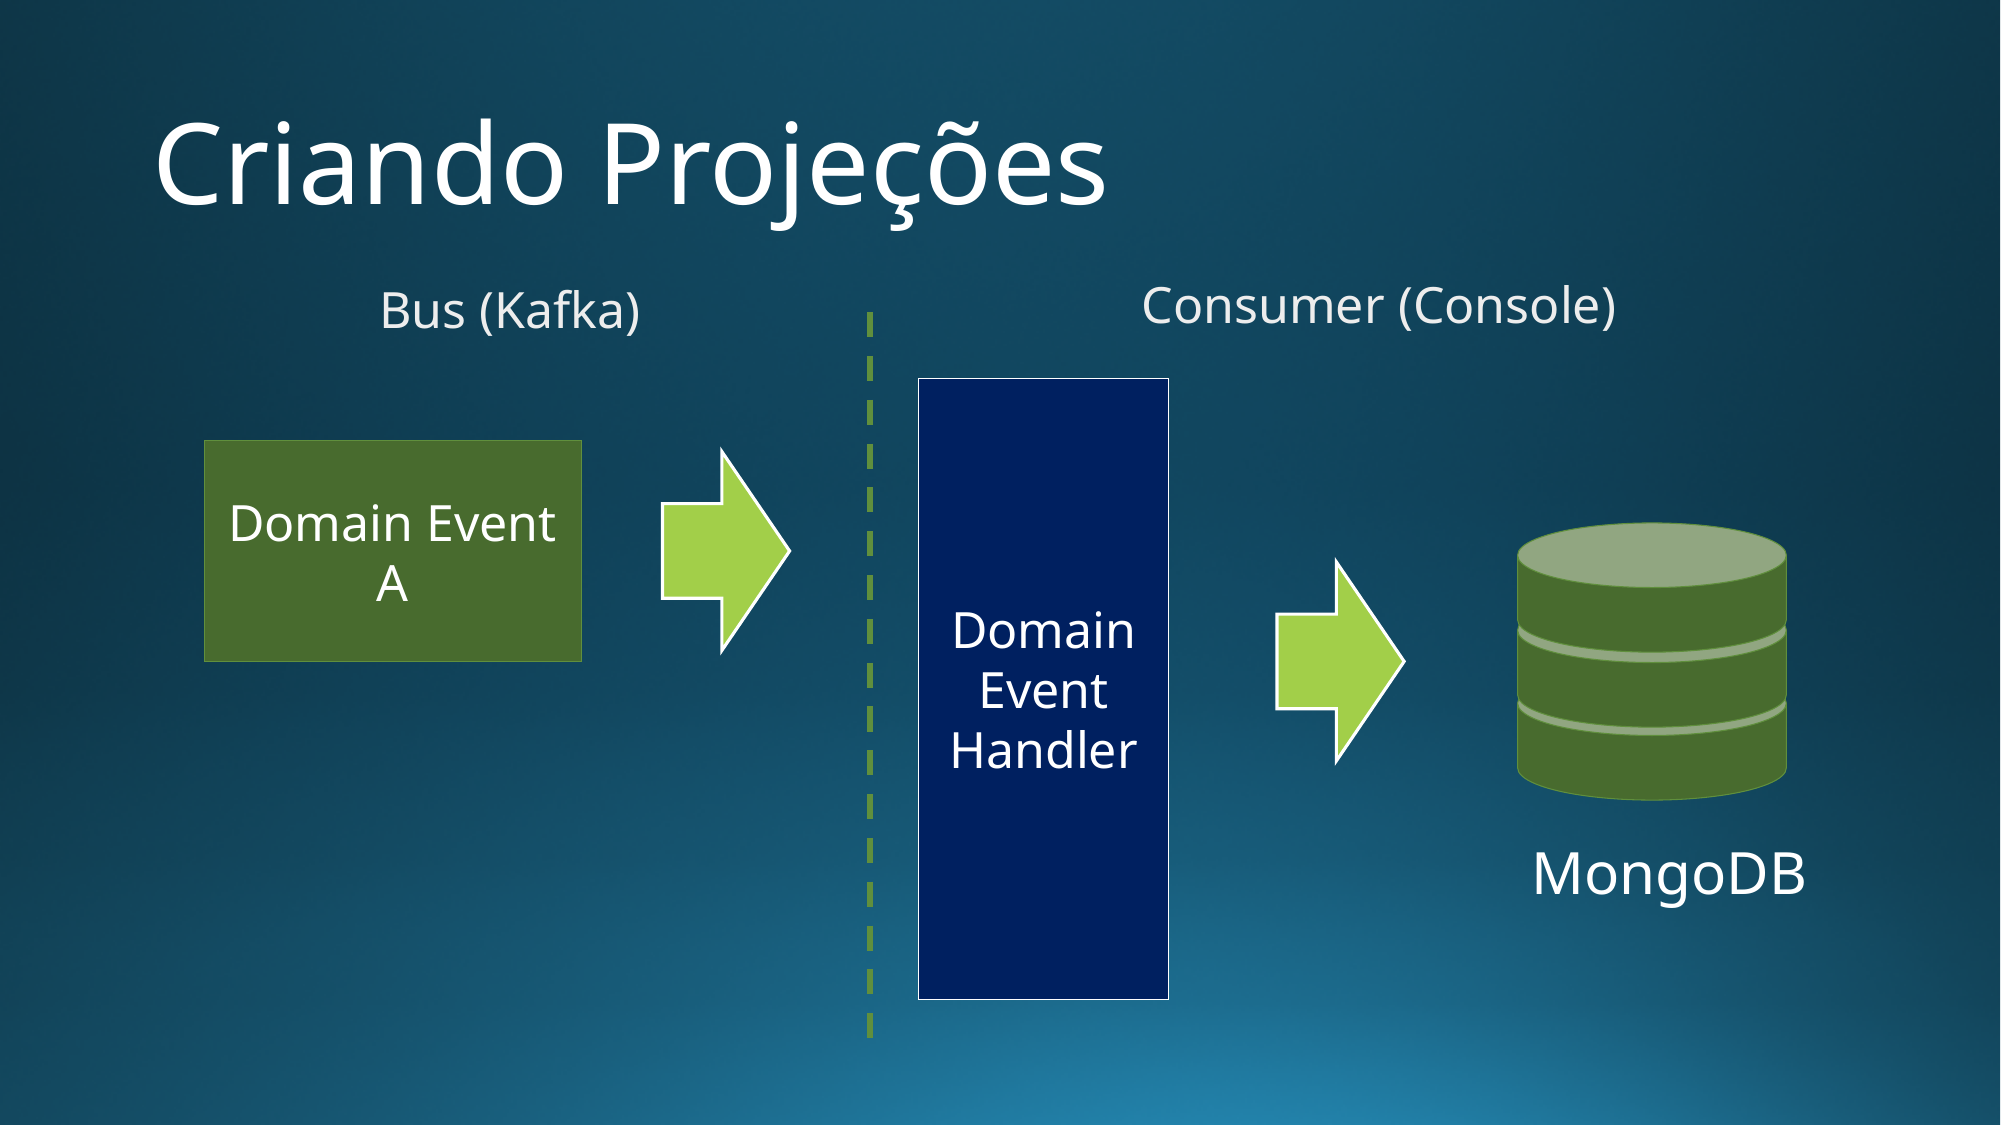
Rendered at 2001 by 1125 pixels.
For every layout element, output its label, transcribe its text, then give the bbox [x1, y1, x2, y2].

text_box Domain Event A [204, 440, 582, 662]
text_box Domain Event Handler [918, 378, 1169, 1000]
text_box [660, 446, 792, 656]
text_box [1517, 522, 1787, 653]
text_box MongoDB [1516, 828, 1822, 914]
text_box [1517, 699, 1787, 801]
text_box Consumer (Console) [1073, 240, 1685, 374]
picture [0, 0, 2001, 1125]
text_box [1517, 626, 1787, 728]
text_box [1275, 556, 1407, 767]
title Criando Projeções [137, 59, 1863, 278]
text_box Bus (Kafka) [204, 245, 816, 379]
